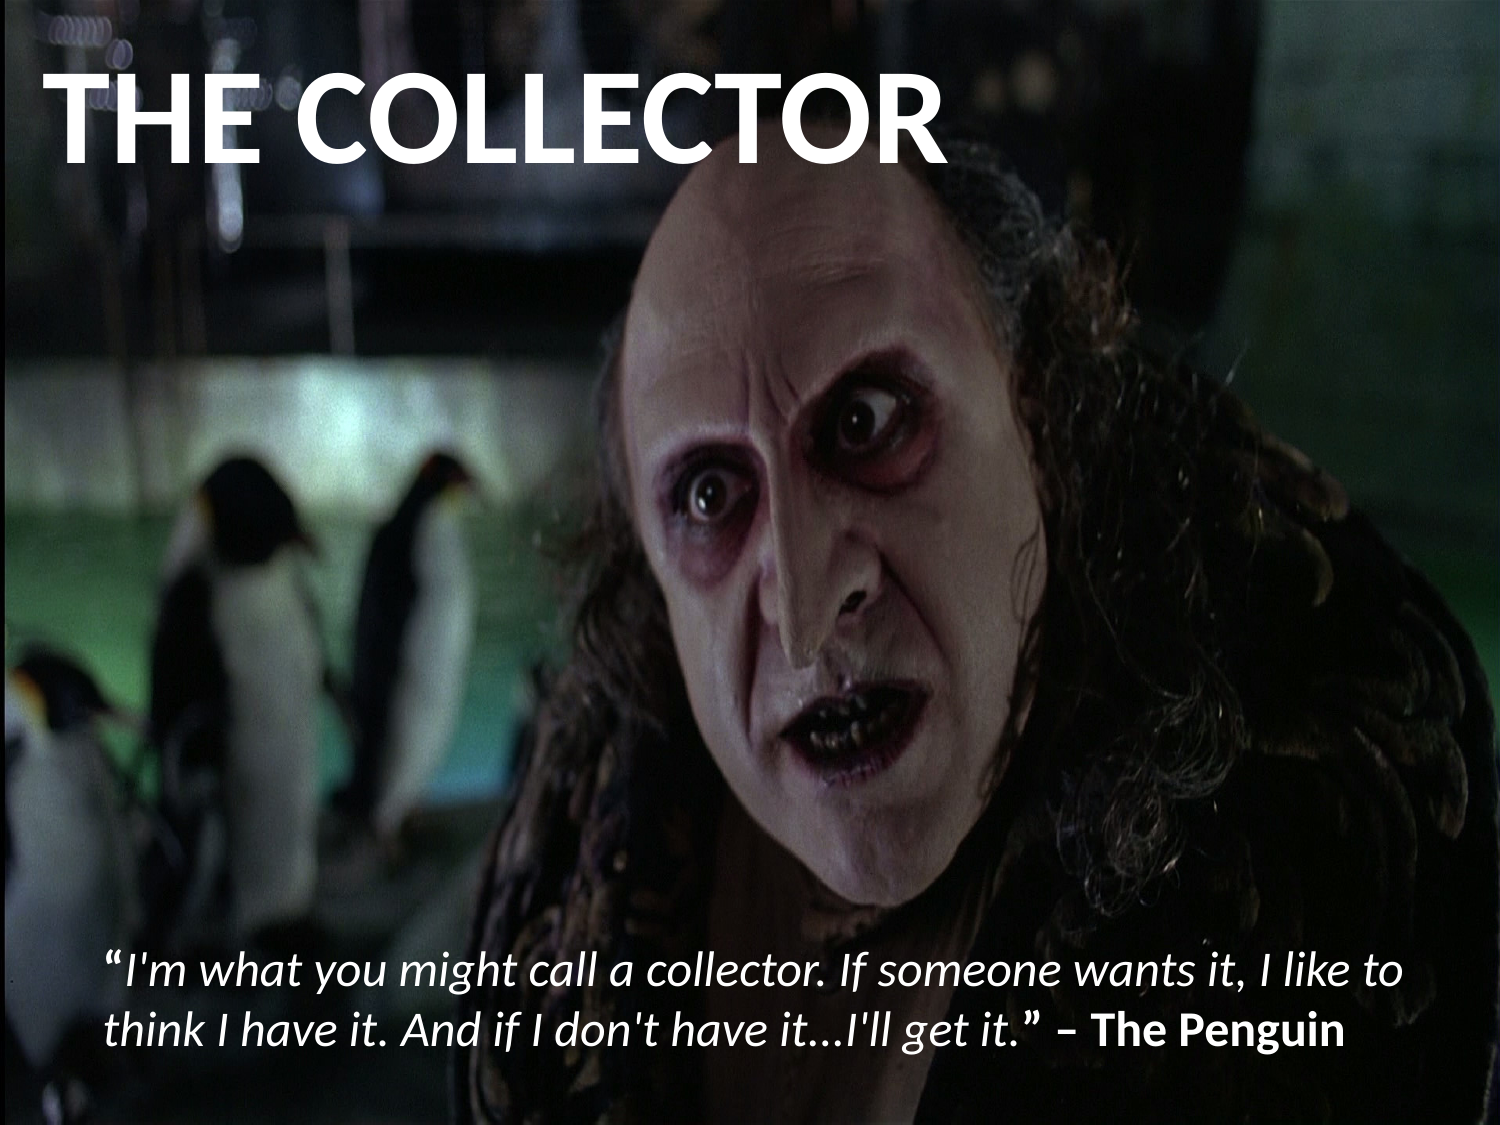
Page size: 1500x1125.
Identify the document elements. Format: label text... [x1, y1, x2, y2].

picture [0, 0, 1500, 1125]
text_box THE COLLECTOR [27, 18, 966, 199]
text_box “I'm what you might call a collector. If someone wants it, I like to think I have it. And if I don't have it...I'll get it.” – The Penguin [87, 928, 1423, 1064]
